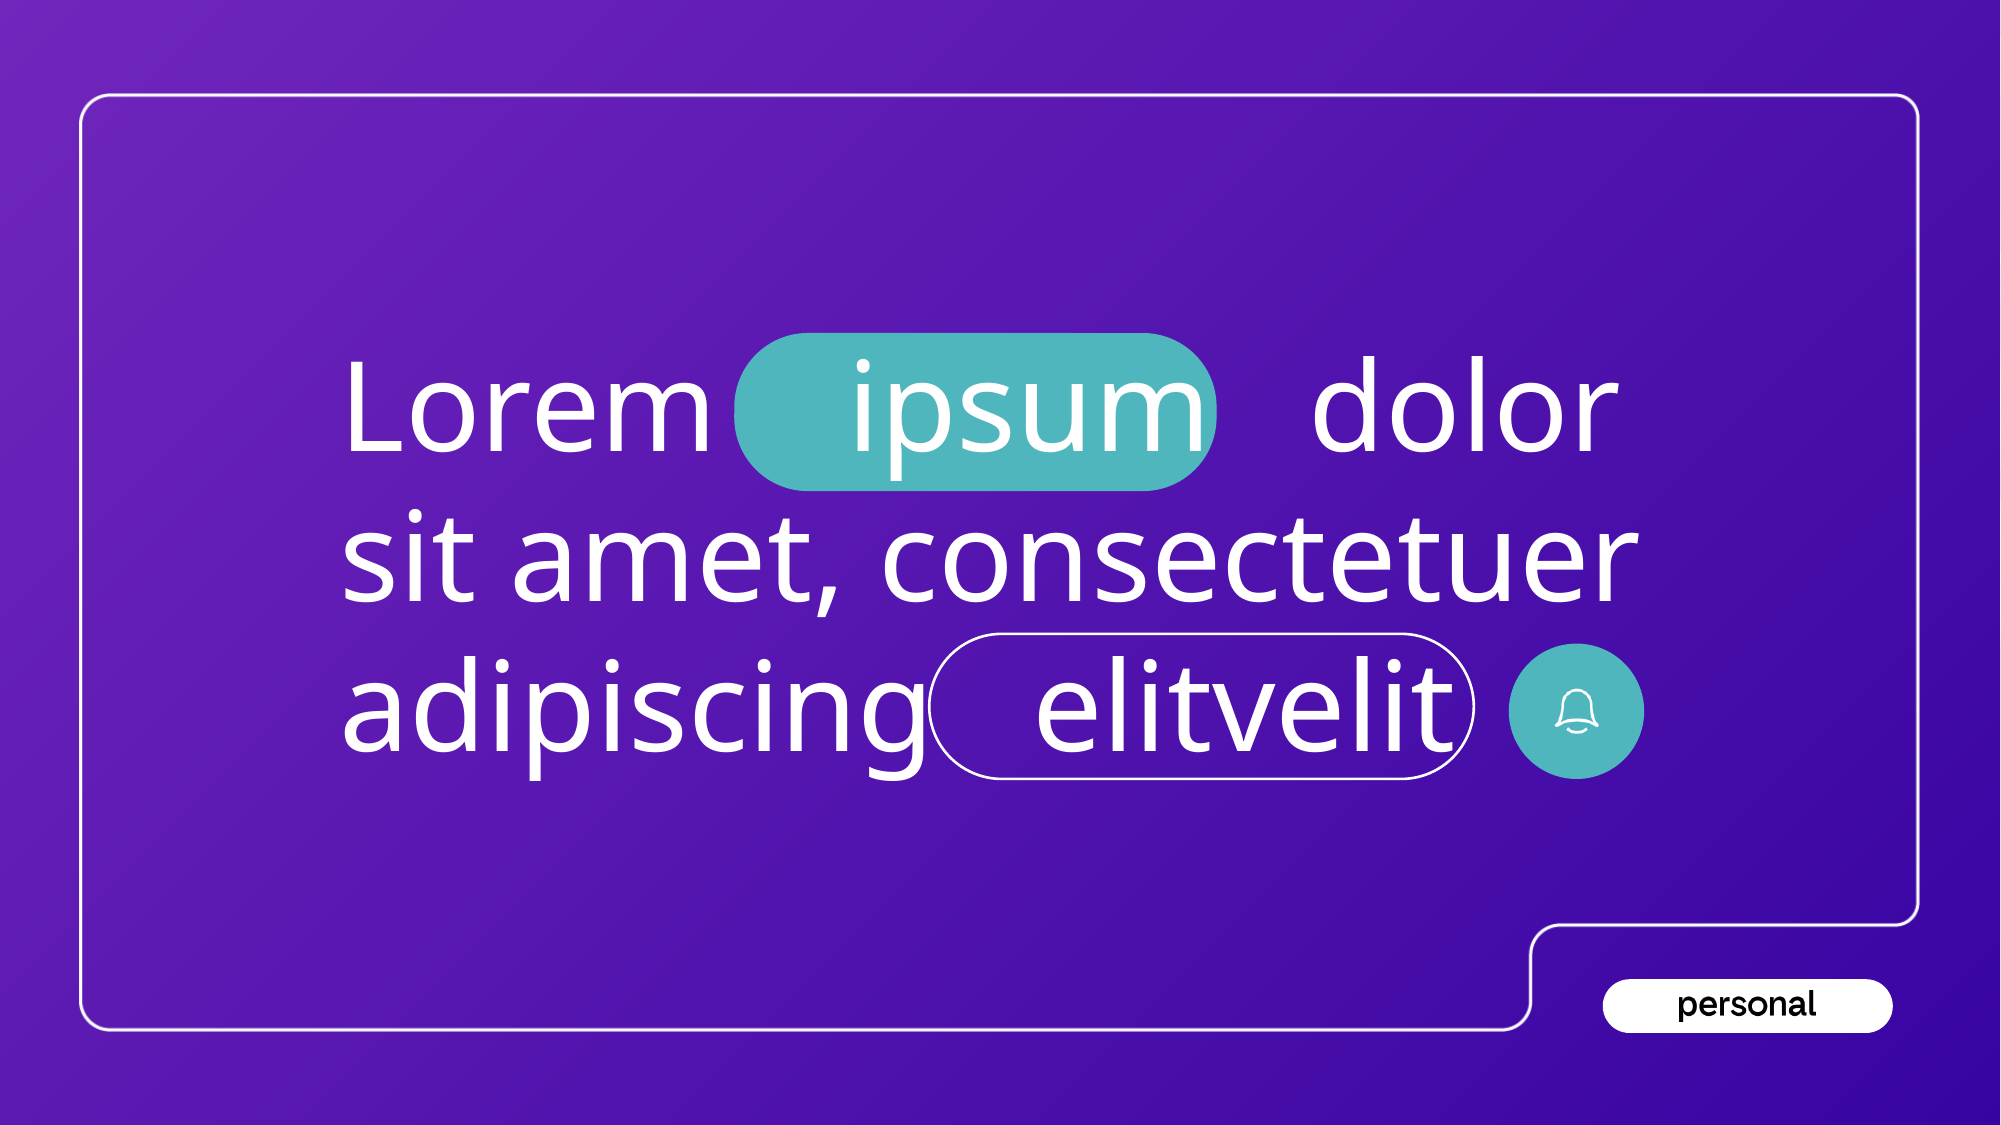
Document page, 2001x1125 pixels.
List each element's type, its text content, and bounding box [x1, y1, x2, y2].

text_box Lorem ipsum dolor sit amet, consectetuer adipiscing elitvelit [324, 319, 1669, 785]
picture [78, 93, 1920, 1032]
picture [1679, 990, 1816, 1022]
